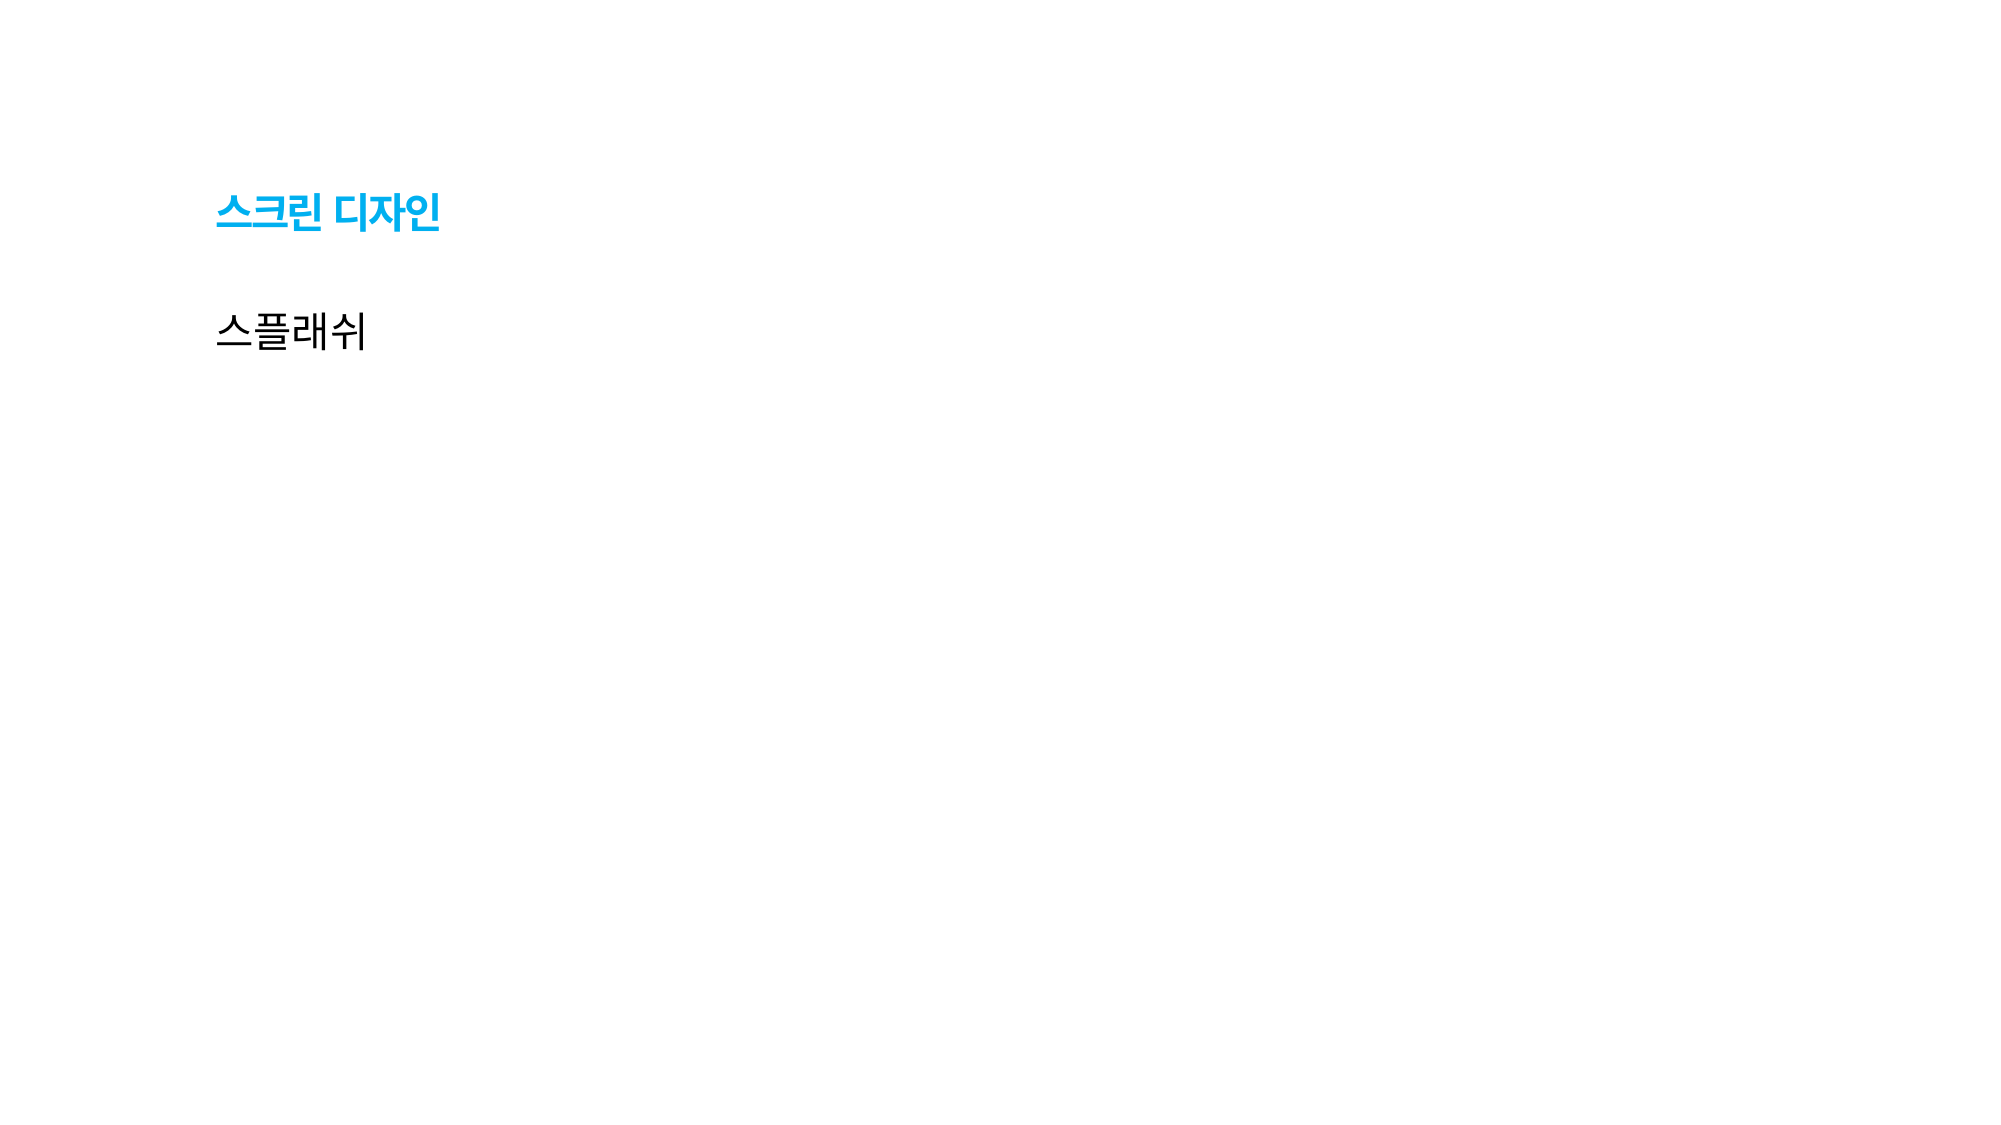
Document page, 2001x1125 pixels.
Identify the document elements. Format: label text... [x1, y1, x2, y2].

list 스크린 디자인 [200, 184, 1098, 248]
title 스플래쉬 [200, 273, 1701, 890]
